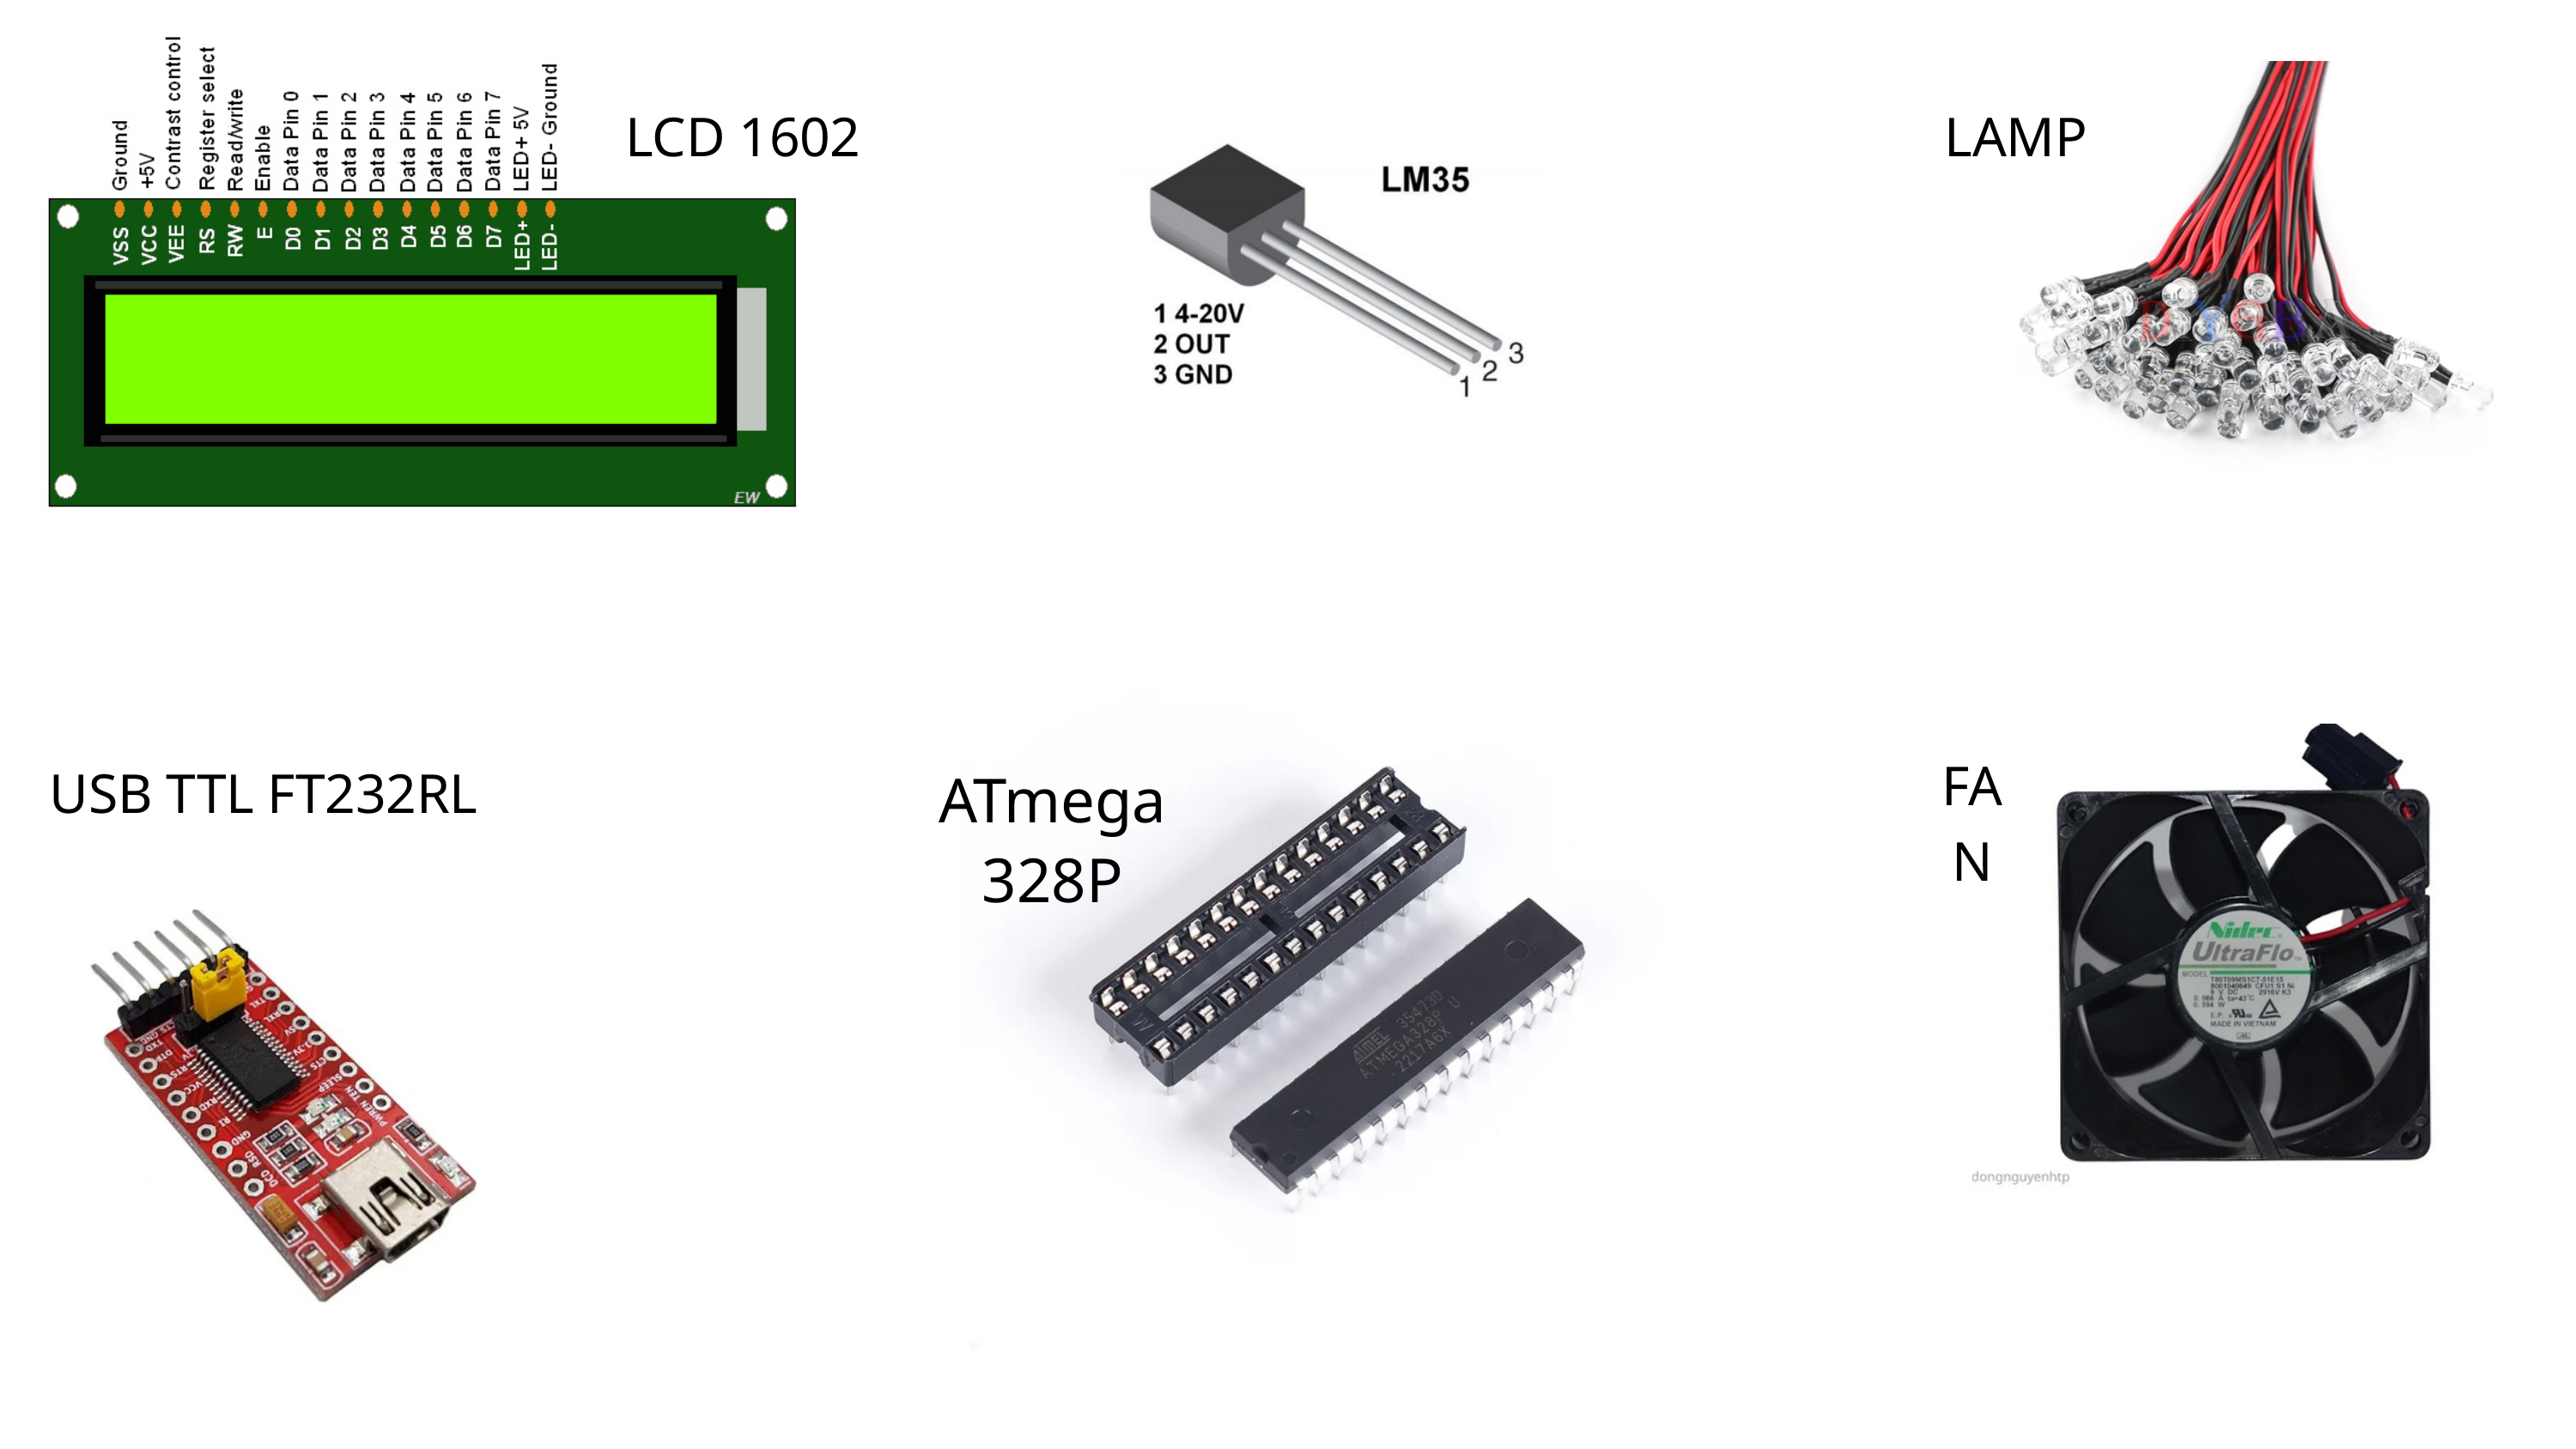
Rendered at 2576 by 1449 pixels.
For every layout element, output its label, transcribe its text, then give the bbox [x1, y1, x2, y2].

text_box [959, 594, 1722, 1356]
text_box USB TTL FT232RL [46, 749, 482, 825]
text_box LAMP [1944, 92, 2088, 243]
text_box [2015, 61, 2497, 543]
text_box [86, 908, 482, 1304]
text_box FAN [1922, 741, 2022, 892]
text_box [1971, 724, 2497, 1249]
text_box [42, 32, 803, 512]
text_box ATmega 328P [866, 756, 1239, 915]
text_box LCD 1602 [620, 92, 867, 168]
text_box [1119, 58, 1546, 486]
